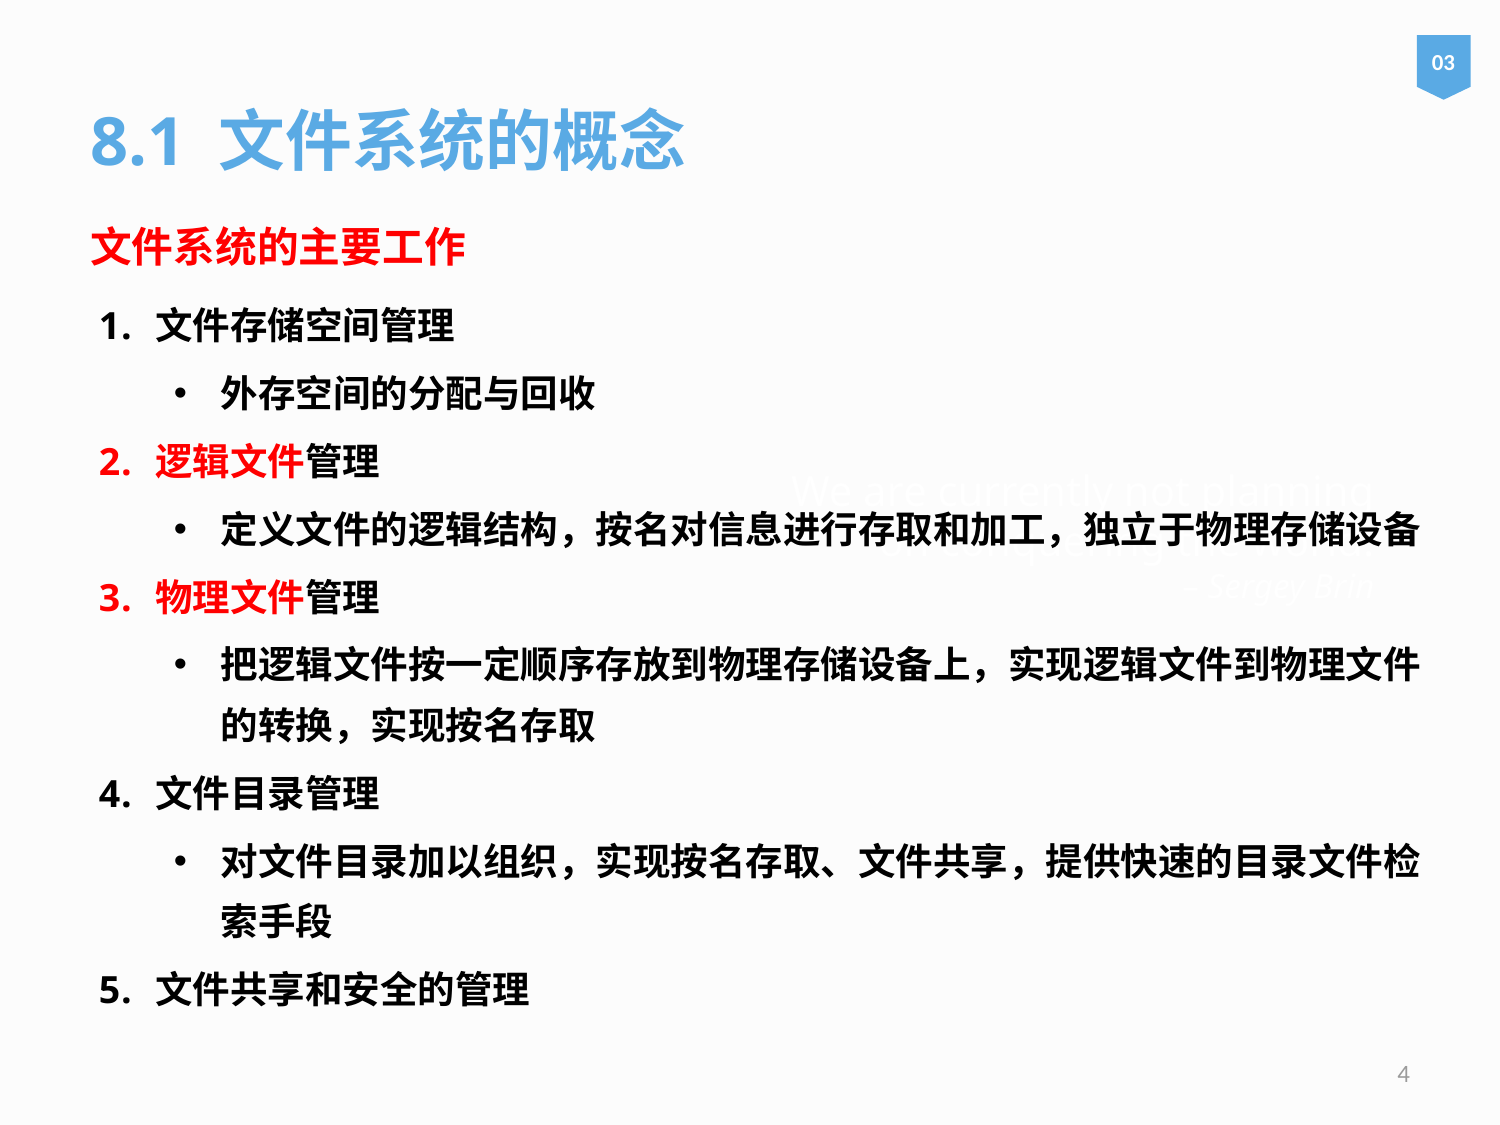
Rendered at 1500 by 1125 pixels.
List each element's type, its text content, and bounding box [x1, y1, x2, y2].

text_box 8.1 文件系统的概念 [74, 45, 1425, 233]
slide_number 4 [1074, 1042, 1425, 1103]
text_box 文件存储空间管理 外存空间的分配与回收 逻辑文件管理 定义文件的逻辑结构，按名对信息进行存取和加工，独立于物理存储设备 物理文件管理 把逻辑文件按一定顺序存放到物理存储设备上，实现逻辑文件到物理文件的转换，实现按名存取 文件目录管理 对文件目录加以组织，实现按名存取、文件共享，提供快速的目录文件检索手段 文件共享和安全的管理 [84, 278, 1444, 1047]
text_box 文件系统的主要工作 [74, 188, 1387, 301]
text_box 03 [1414, 33, 1473, 102]
